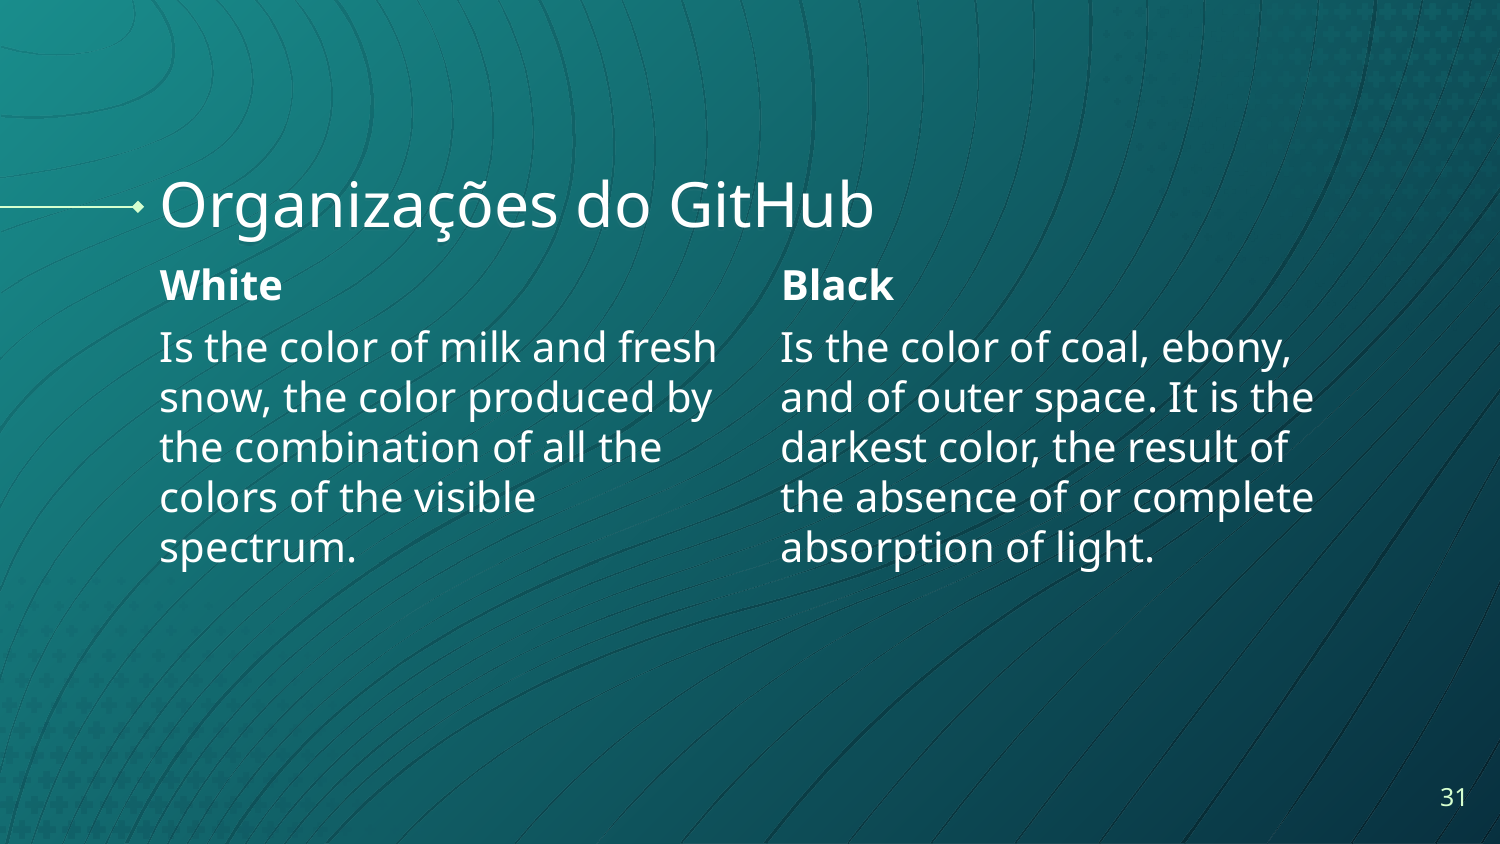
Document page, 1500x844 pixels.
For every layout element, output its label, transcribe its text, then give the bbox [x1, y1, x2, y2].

list Black Is the color of coal, ebony, and of outer space. It is the darkest color, the result of the absence of or complete absorption of light. [780, 258, 1340, 702]
list White Is the color of milk and fresh snow, the color produced by the combination of all the colors of the visible spectrum. [159, 258, 720, 702]
slide_number 31 [1378, 766, 1469, 832]
title Organizações do GitHub [159, 174, 1340, 240]
